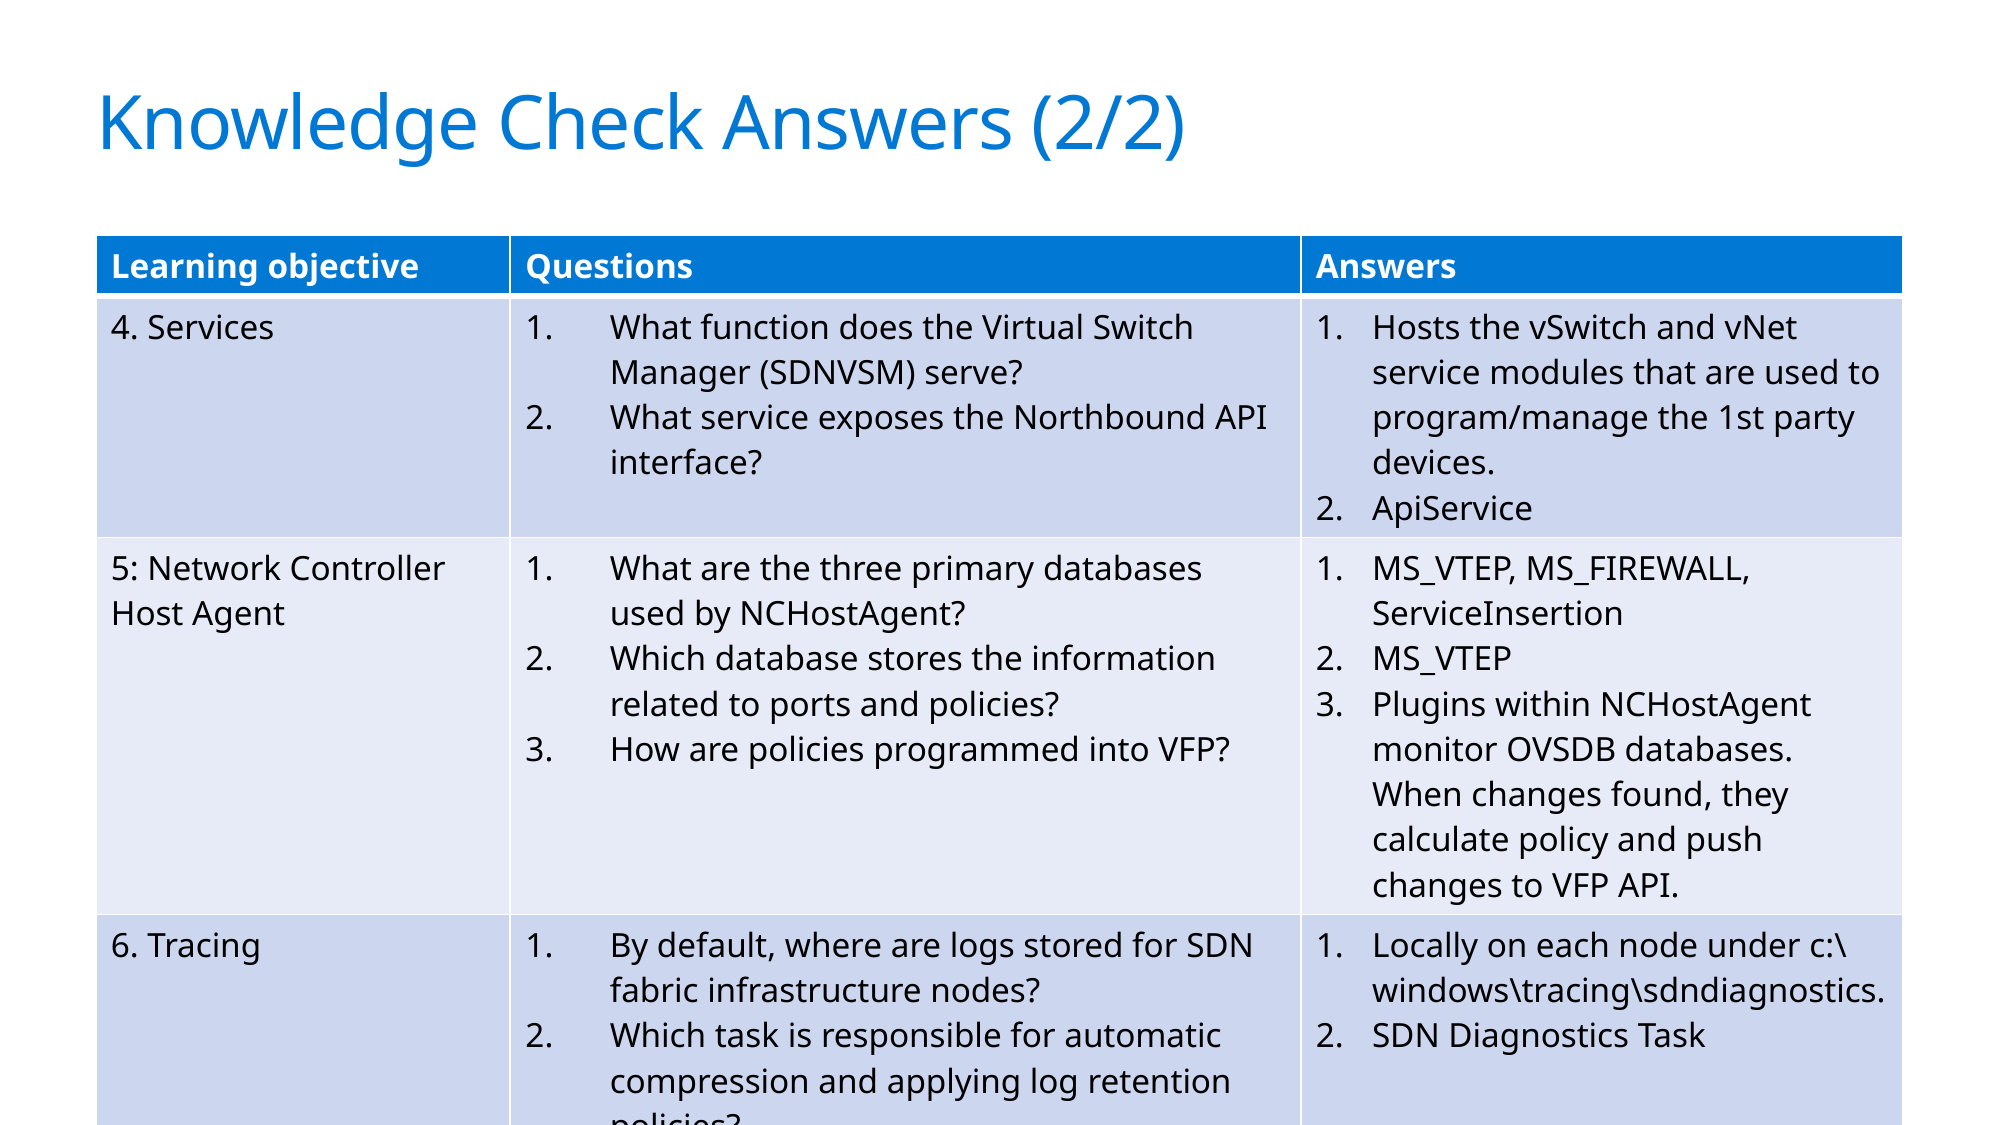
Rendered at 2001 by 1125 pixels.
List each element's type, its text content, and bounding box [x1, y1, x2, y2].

table_header Answers [1302, 236, 1902, 293]
table_cell 6. Tracing [97, 915, 509, 1125]
title Knowledge Check Answers (2/2) [96, 75, 1904, 166]
table_cell What are the three primary databases used by NCHostAgent? Which database stores the information related to ports and policies? How are policies programmed into VFP? [511, 538, 1300, 914]
table_cell By default, where are logs stored for SDN fabric infrastructure nodes? Which task is responsible for automatic compression and applying log retention policies? [511, 915, 1300, 1125]
table_cell 4. Services [97, 299, 509, 537]
table_cell MS_VTEP, MS_FIREWALL, ServiceInsertion MS_VTEP Plugins within NCHostAgent monitor OVSDB databases. When changes found, they calculate policy and push changes to VFP API. [1302, 538, 1902, 914]
table_cell Hosts the vSwitch and vNet service modules that are used to program/manage the 1st party devices. ApiService [1302, 299, 1902, 537]
table_cell Locally on each node under c:\windows\tracing\sdndiagnostics. SDN Diagnostics Task [1302, 915, 1902, 1125]
table_cell 5: Network Controller Host Agent [97, 538, 509, 914]
table_header Learning objective [97, 236, 509, 293]
table_cell What function does the Virtual Switch Manager (SDNVSM) serve? What service exposes the Northbound API interface? [511, 299, 1300, 537]
table_header Questions [511, 236, 1300, 293]
